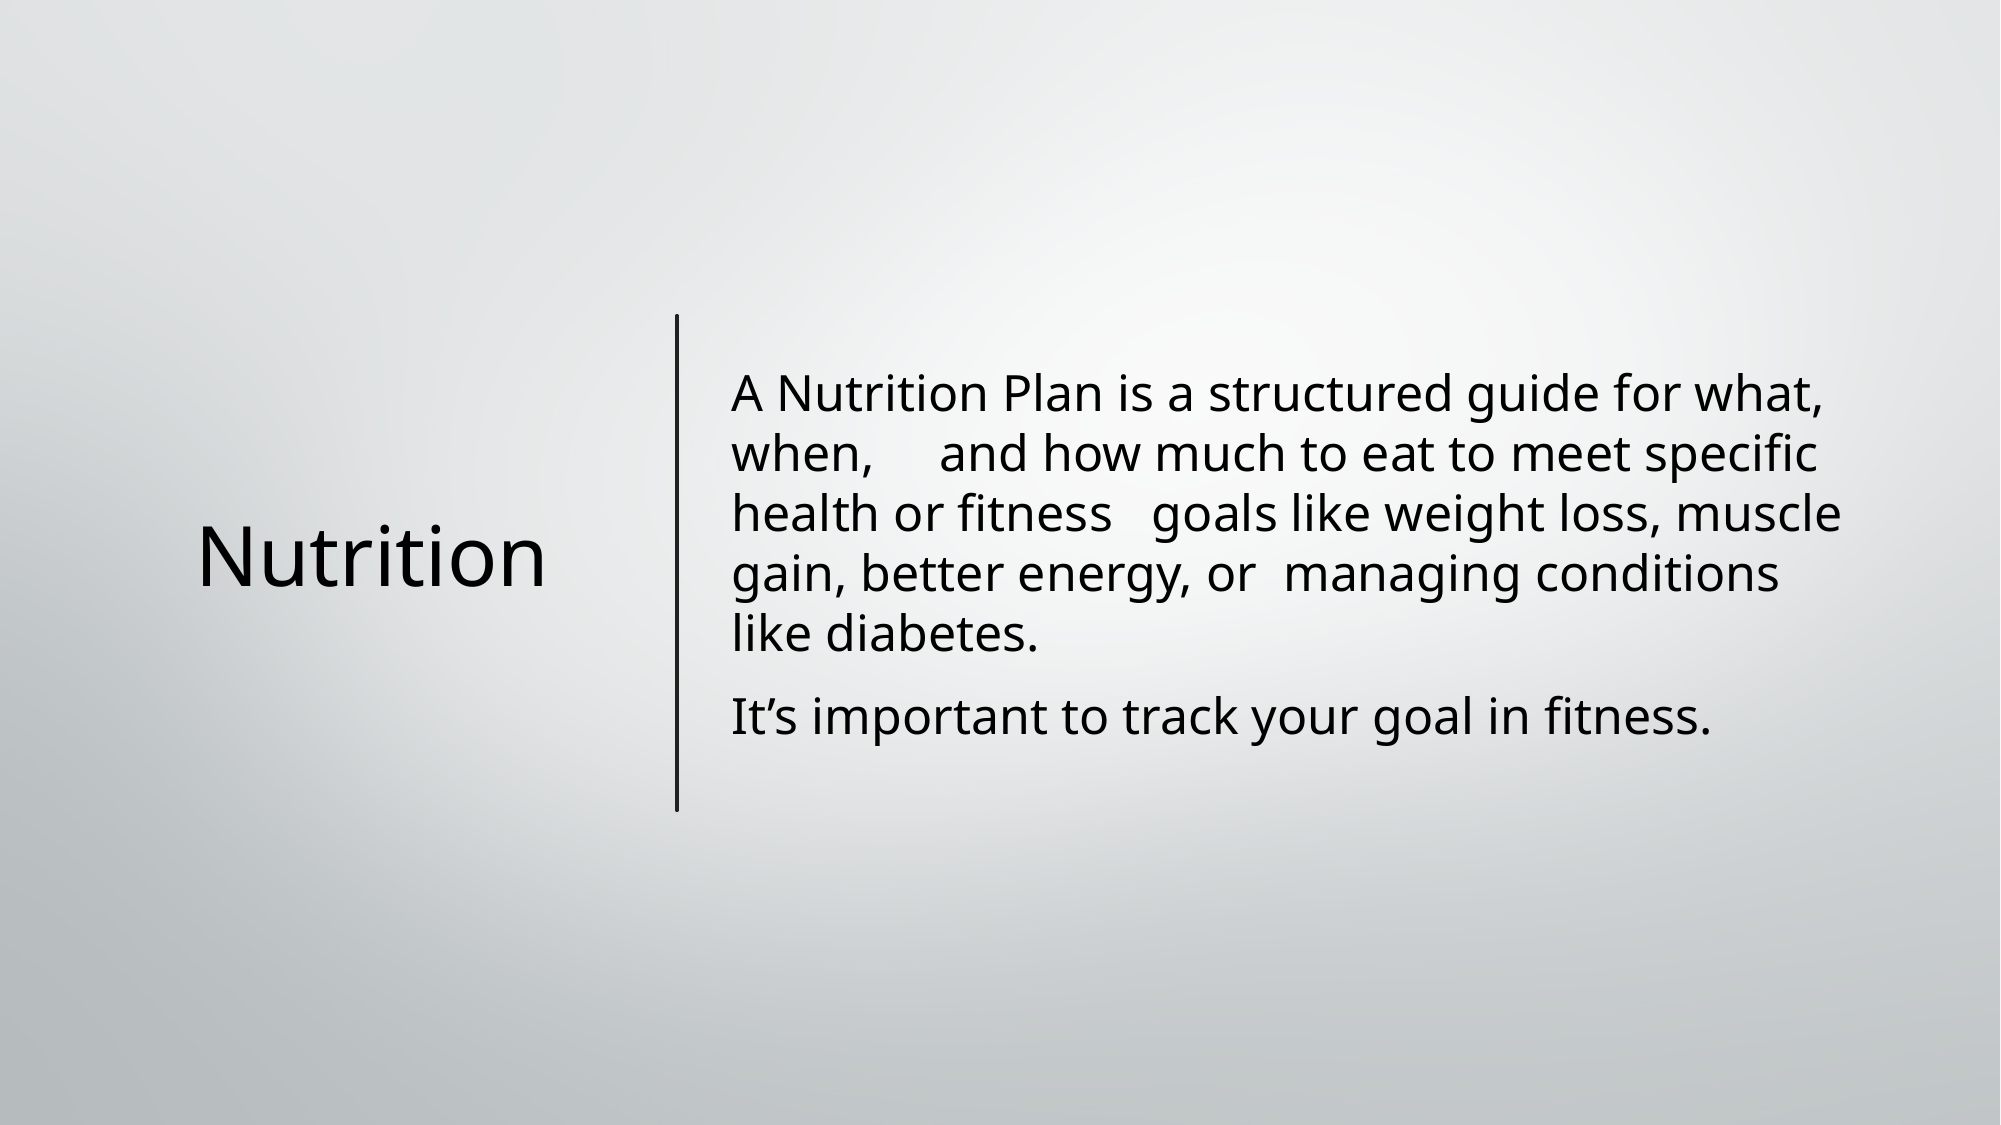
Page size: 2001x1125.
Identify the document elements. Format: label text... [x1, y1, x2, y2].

title Nutrition [112, 125, 633, 981]
list A Nutrition Plan is a structured guide for what, when, and how much to eat to meet specific health or fitness goals like weight loss, muscle gain, better energy, or managing conditions like diabetes. It’s important to track your goal in fitness. [716, 125, 1880, 981]
text_box [0, 0, 2000, 1125]
